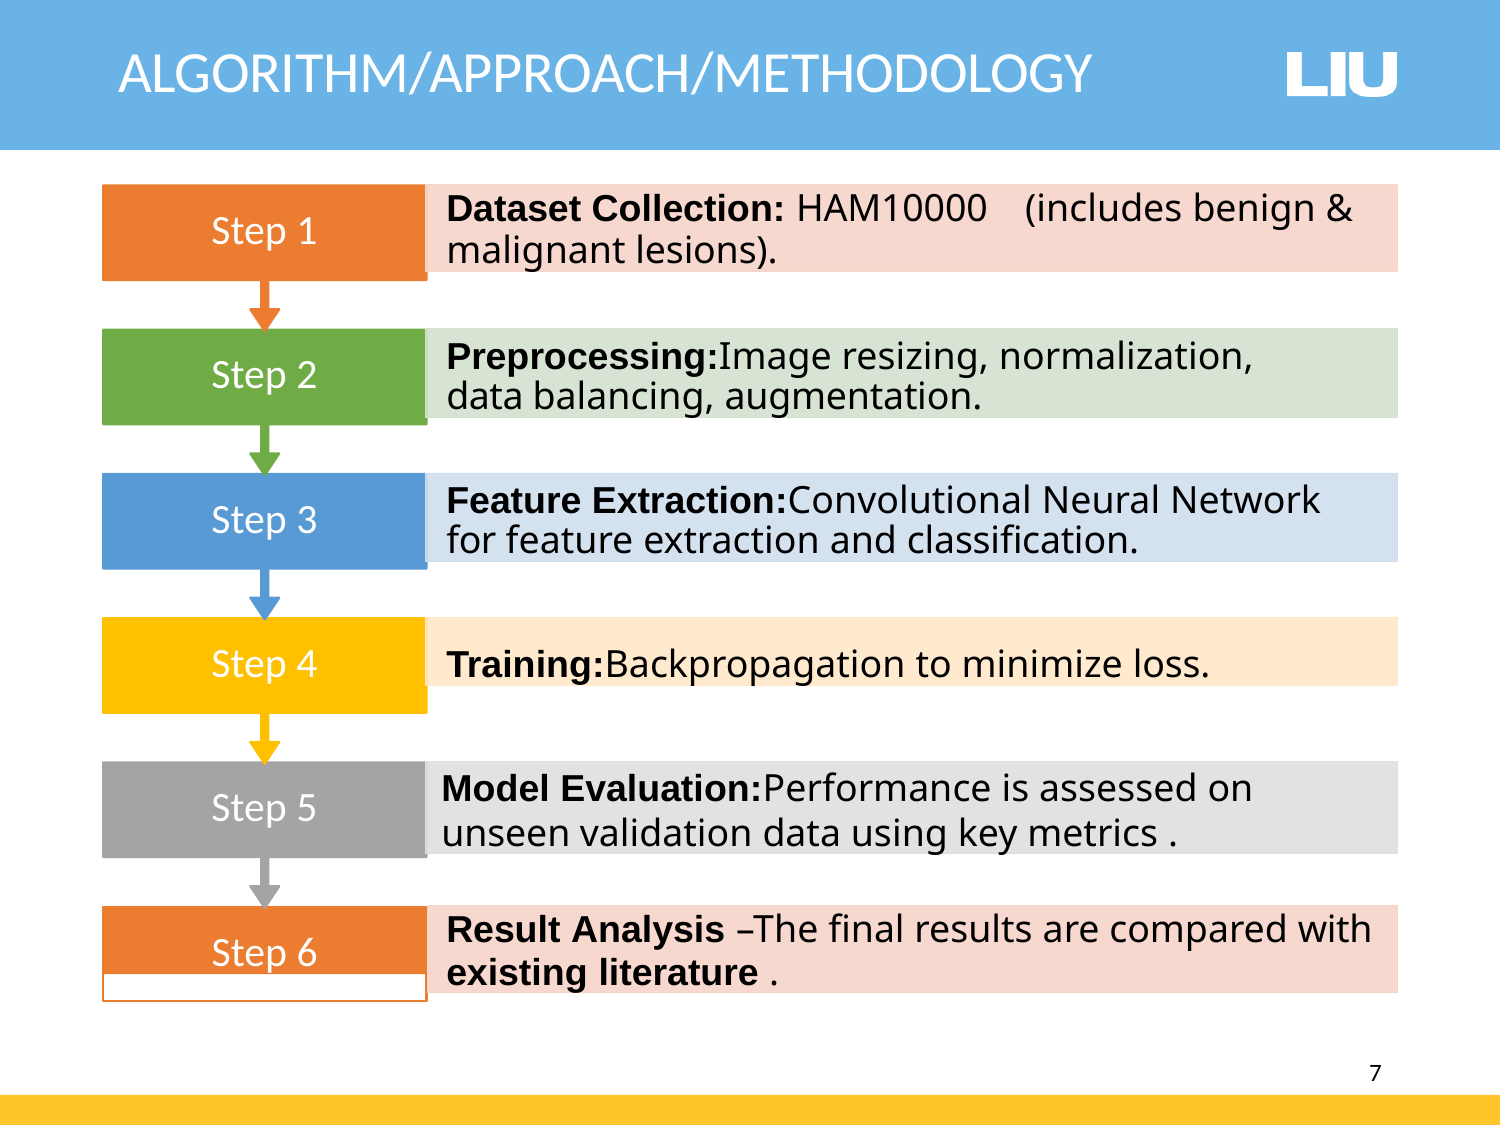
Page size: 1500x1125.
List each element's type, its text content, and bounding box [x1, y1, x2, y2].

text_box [101, 484, 428, 621]
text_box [101, 628, 428, 766]
title ALGORITHM/APPROACH/METHODOLOGY [104, 32, 1161, 184]
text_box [101, 773, 428, 910]
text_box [101, 340, 428, 477]
text_box Dataset Collection: HAM10000 (includes benign & malignant lesions). [430, 184, 1398, 272]
text_box [103, 975, 427, 1002]
text_box Preprocessing:Image resizing, normalization, data balancing, augmentation. [433, 328, 1398, 418]
text_box Feature Extraction:Convolutional Neural Network for feature extraction and classification. [433, 472, 1398, 562]
text_box Result Analysis –The final results are compared with existing literature . [427, 905, 1398, 993]
slide_number 7 [1350, 1060, 1391, 1125]
text_box Step 6 [102, 917, 427, 975]
text_box Model Evaluation:Performance is assessed on unseen validation data using key metrics . [433, 761, 1398, 854]
picture [1287, 52, 1397, 97]
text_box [101, 184, 428, 333]
text_box Training:Backpropagation to minimize loss. [433, 617, 1398, 685]
